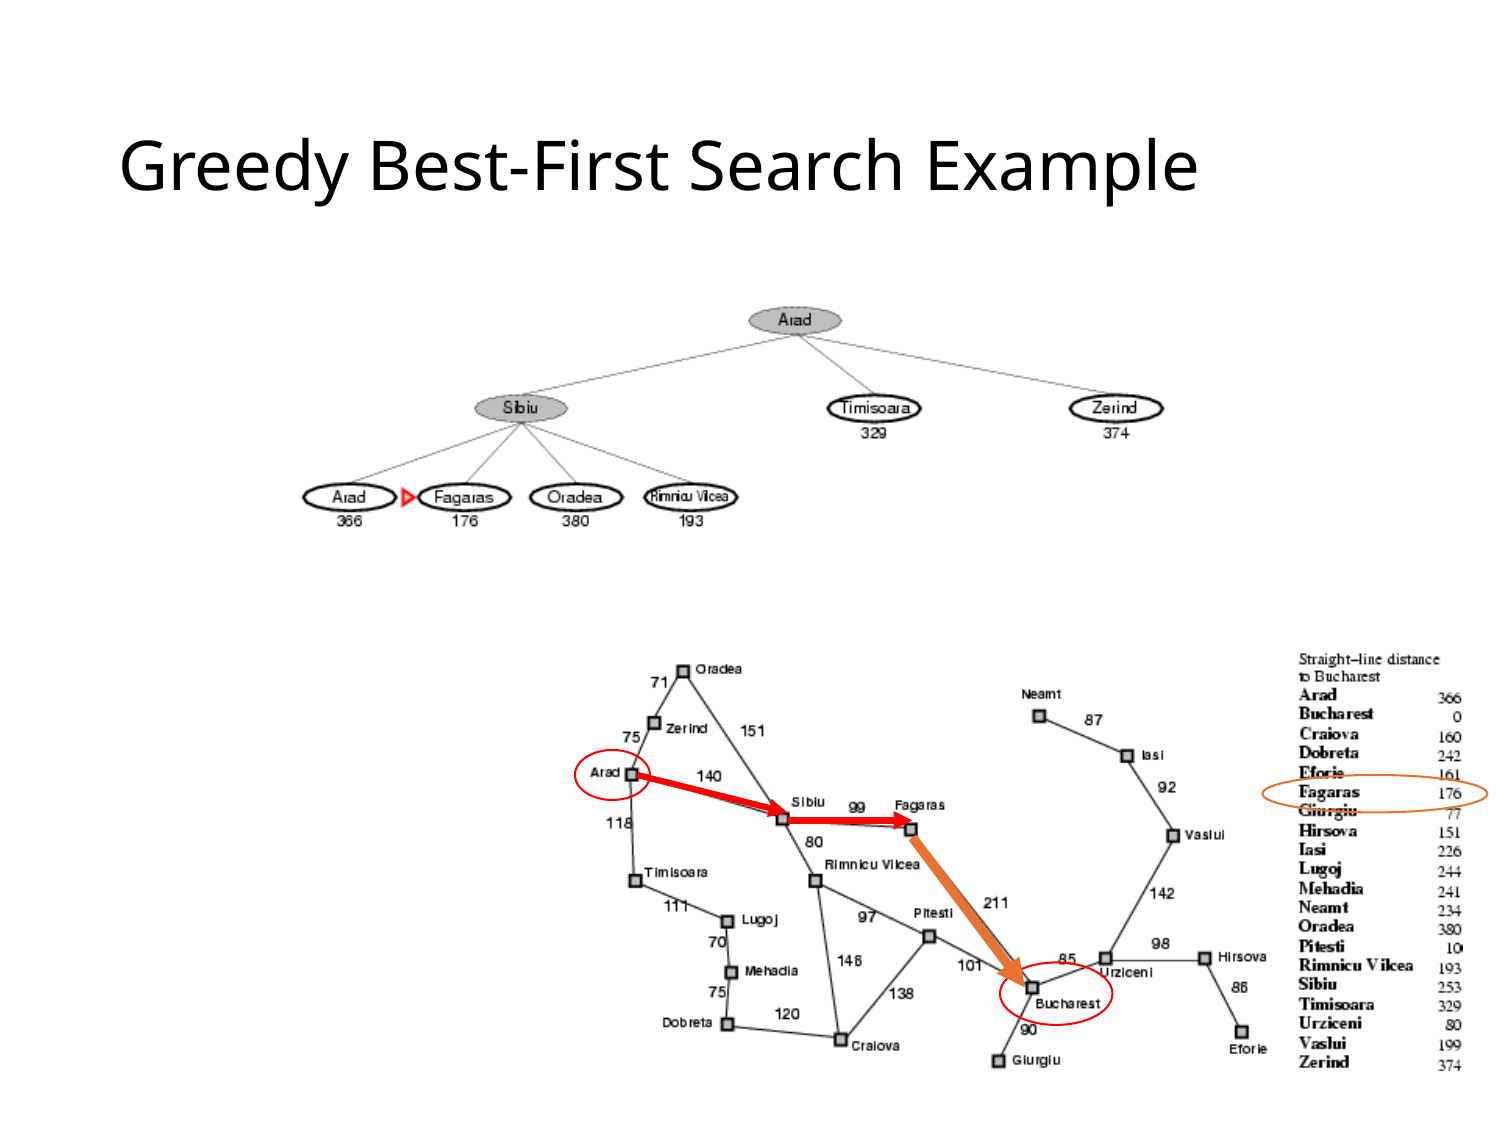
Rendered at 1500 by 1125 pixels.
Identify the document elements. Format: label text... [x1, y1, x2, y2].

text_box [637, 774, 788, 813]
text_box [912, 837, 1025, 988]
text_box [573, 755, 587, 795]
title Greedy Best-First Search Example [103, 59, 1397, 278]
text_box [1463, 780, 1489, 807]
picture [587, 649, 1463, 1079]
picture [287, 299, 1185, 627]
